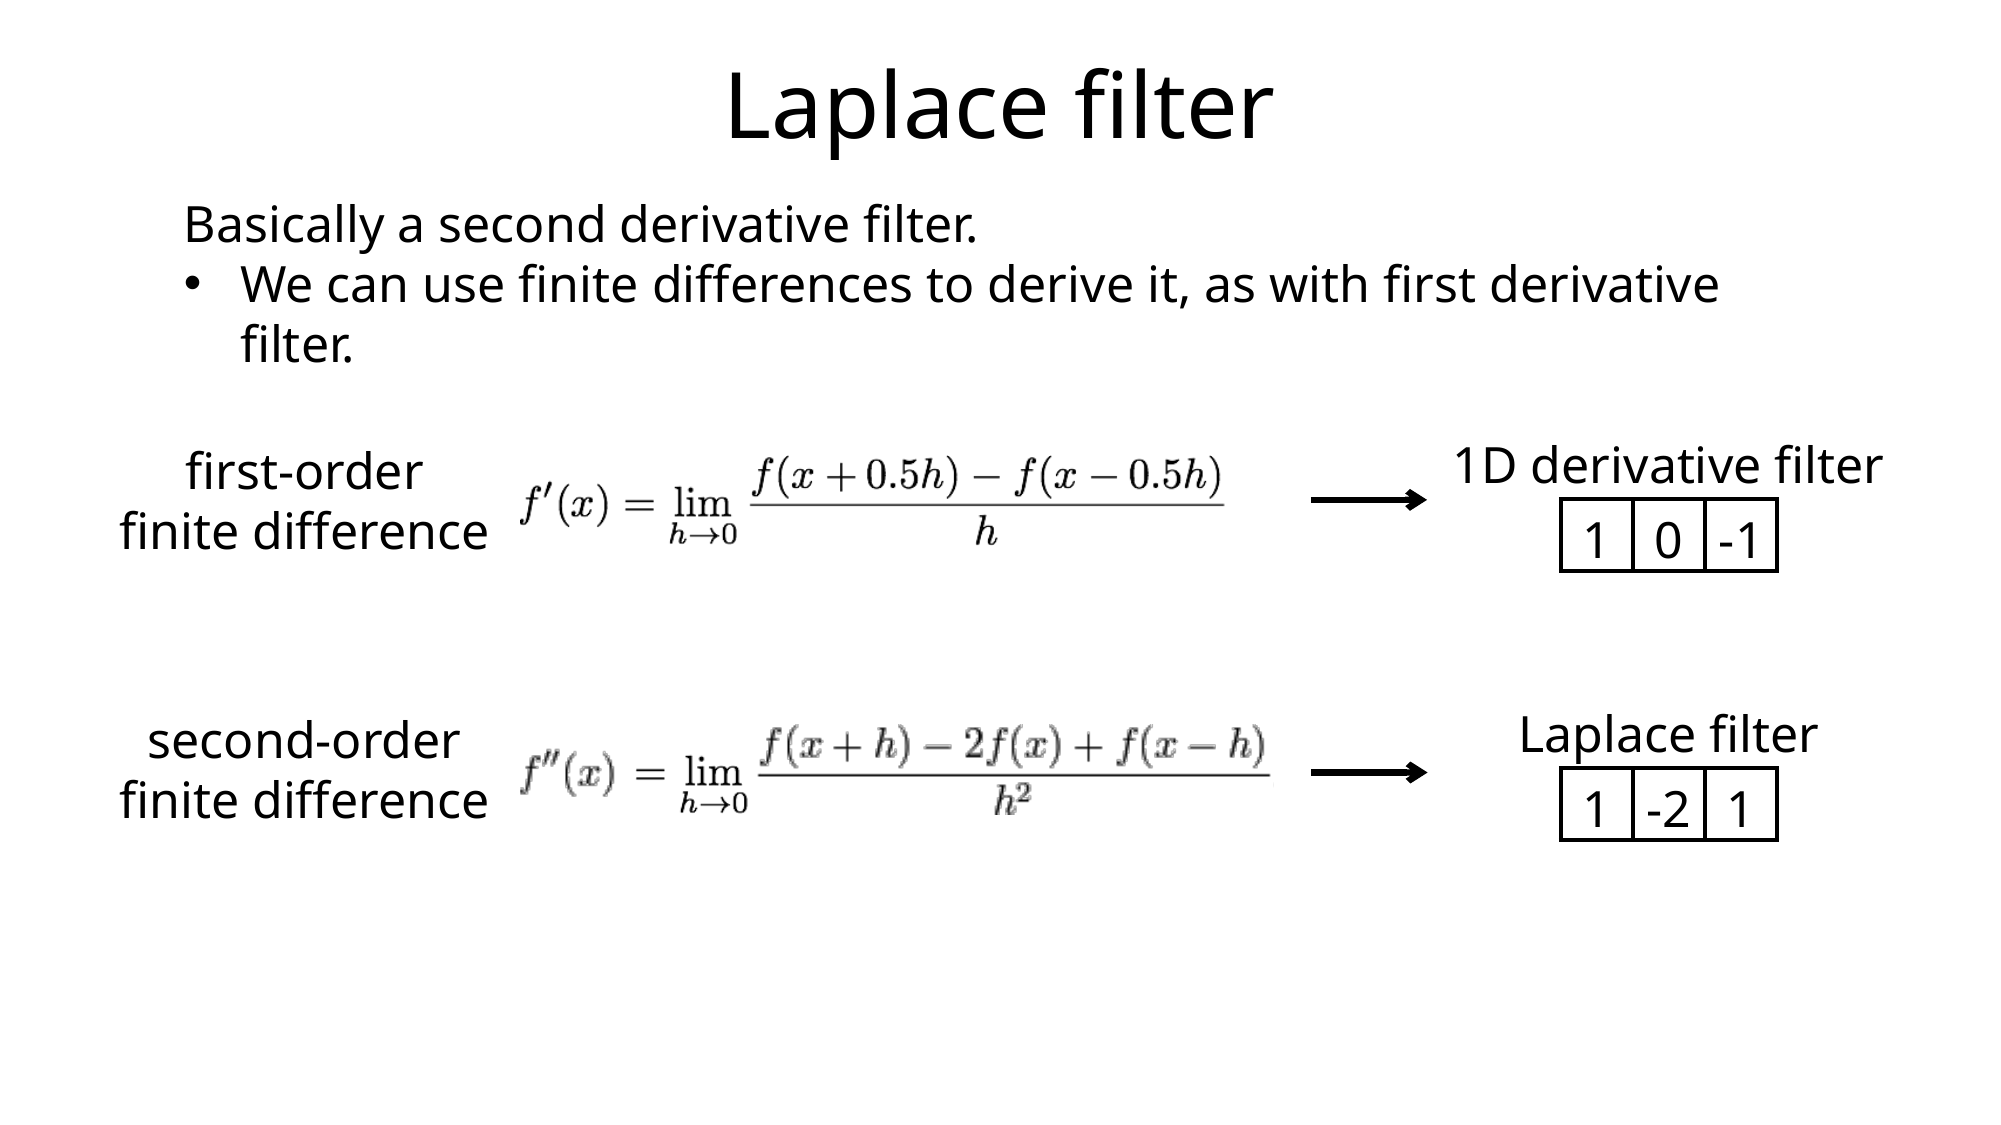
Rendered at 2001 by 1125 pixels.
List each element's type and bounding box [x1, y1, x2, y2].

title [0, 0, 2000, 218]
text_box [139, 428, 1860, 571]
text_box [179, 218, 1727, 378]
text_box [139, 697, 1860, 840]
